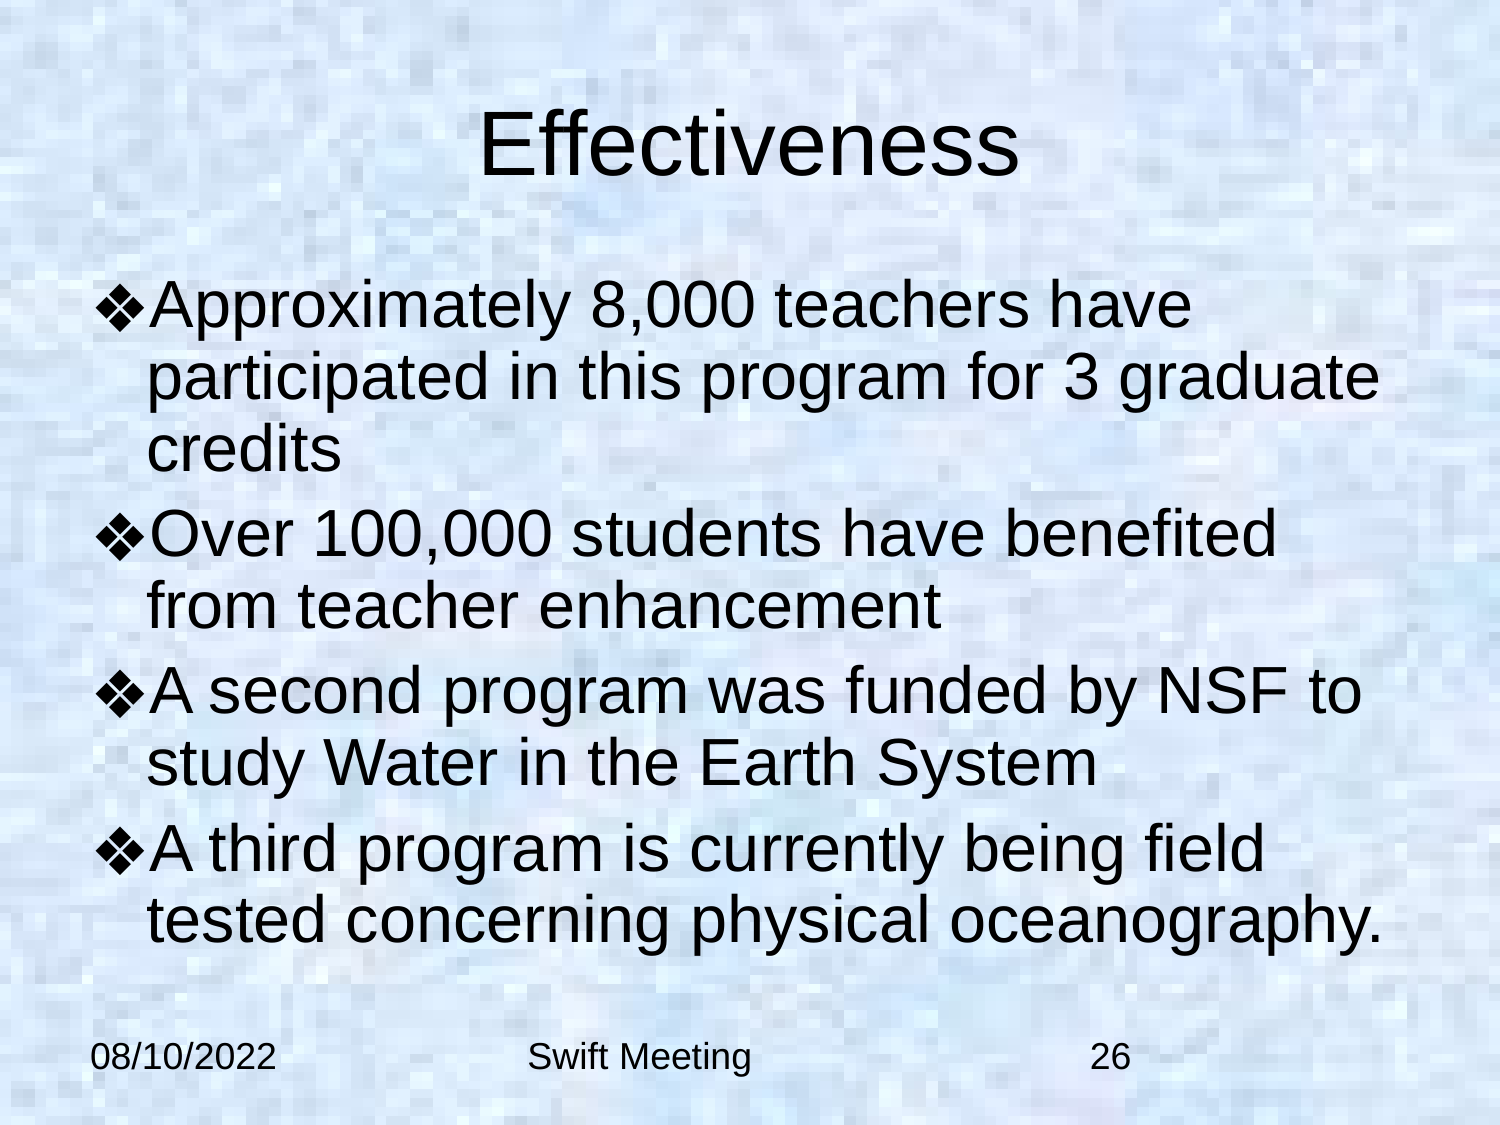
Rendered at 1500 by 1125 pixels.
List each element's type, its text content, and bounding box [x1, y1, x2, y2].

title Effectiveness [75, 45, 1425, 233]
picture [0, 0, 1500, 1125]
list Approximately 8,000 teachers have participated in this program for 3 graduate credits Over 100,000 students have benefited from teacher enhancement A second program was funded by NSF to study Water in the Earth System A third program is currently being field tested concerning physical oceanography. [75, 262, 1425, 1005]
slide_number ‹#› [1074, 1024, 1425, 1103]
footer Swift Meeting [512, 1024, 988, 1103]
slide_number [75, 1024, 425, 1103]
